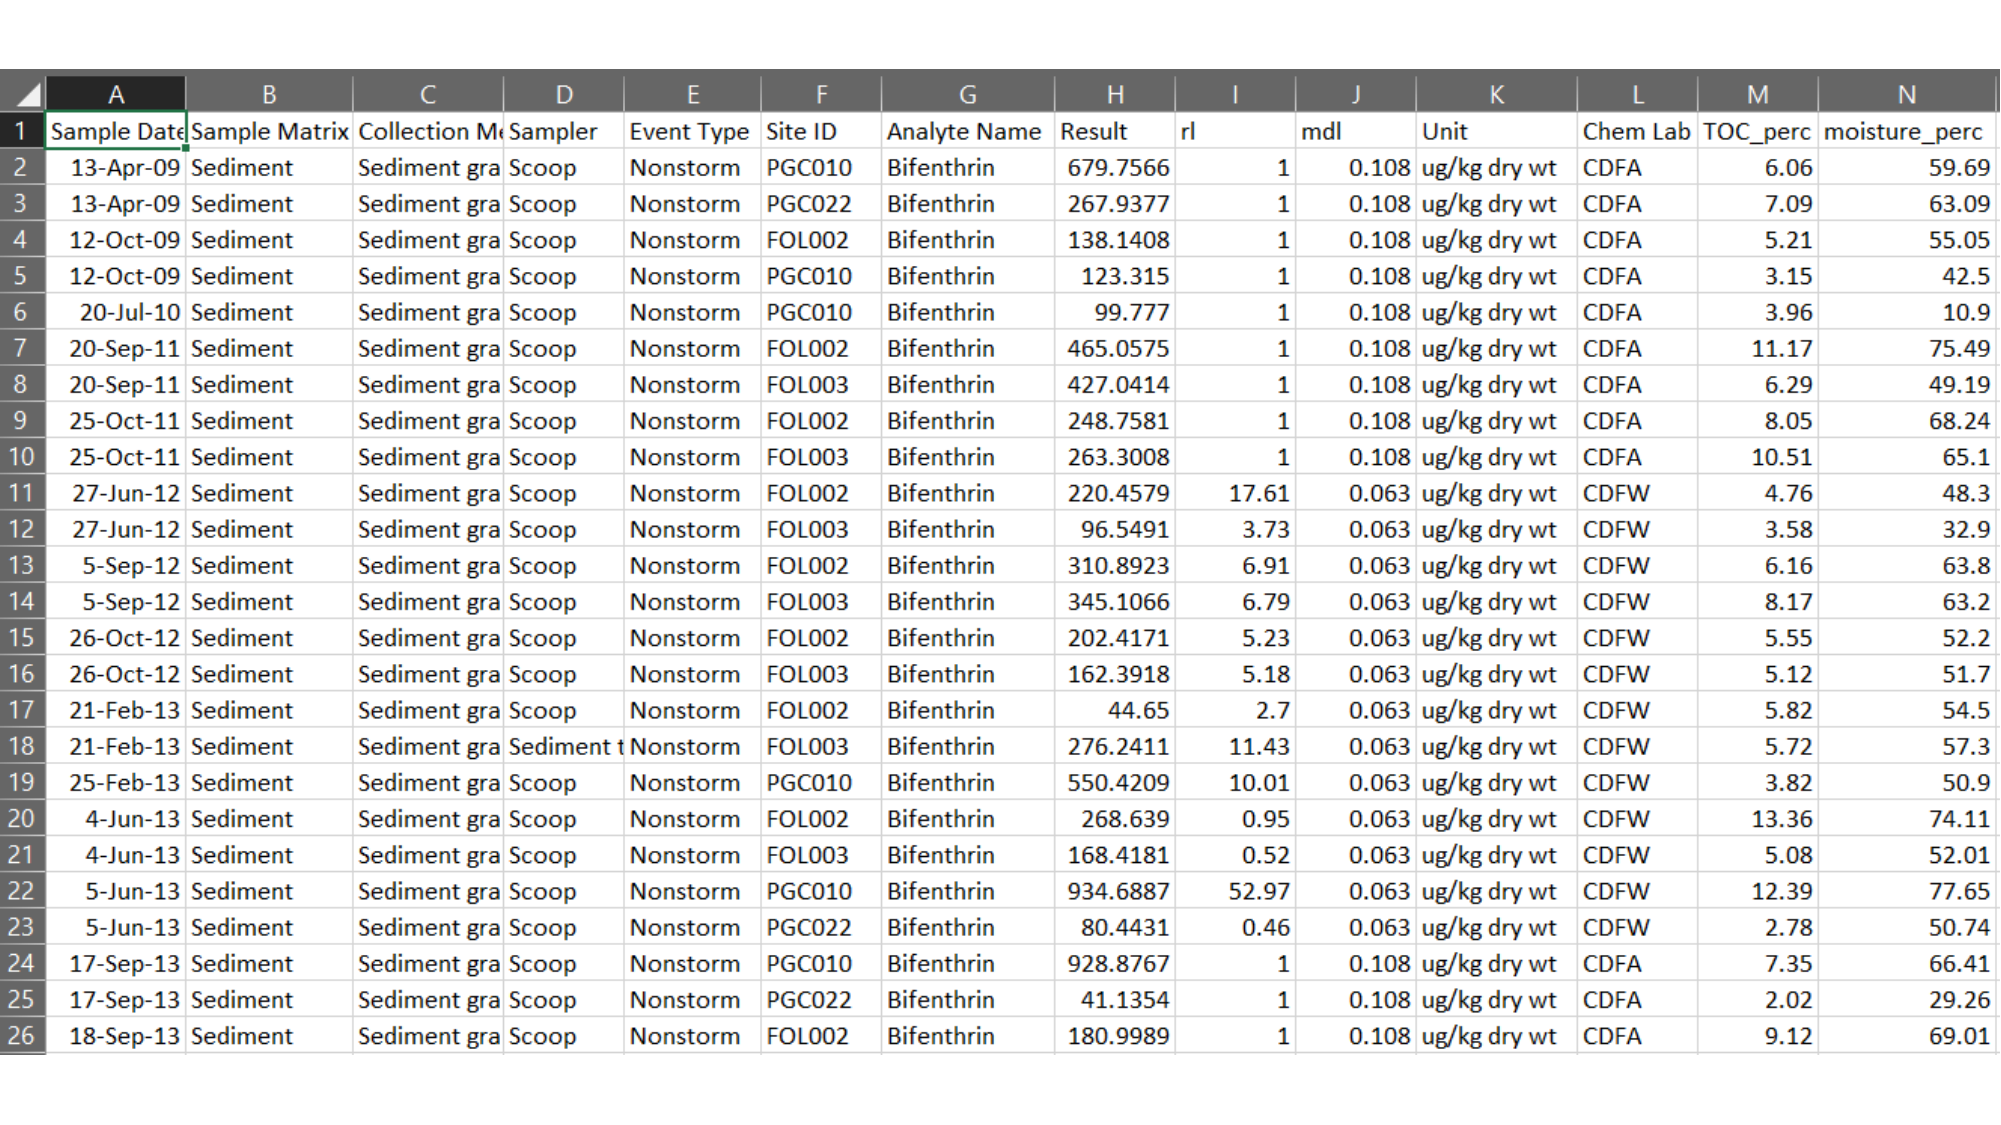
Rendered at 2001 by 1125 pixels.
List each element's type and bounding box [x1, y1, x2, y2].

picture [0, 69, 2000, 1056]
